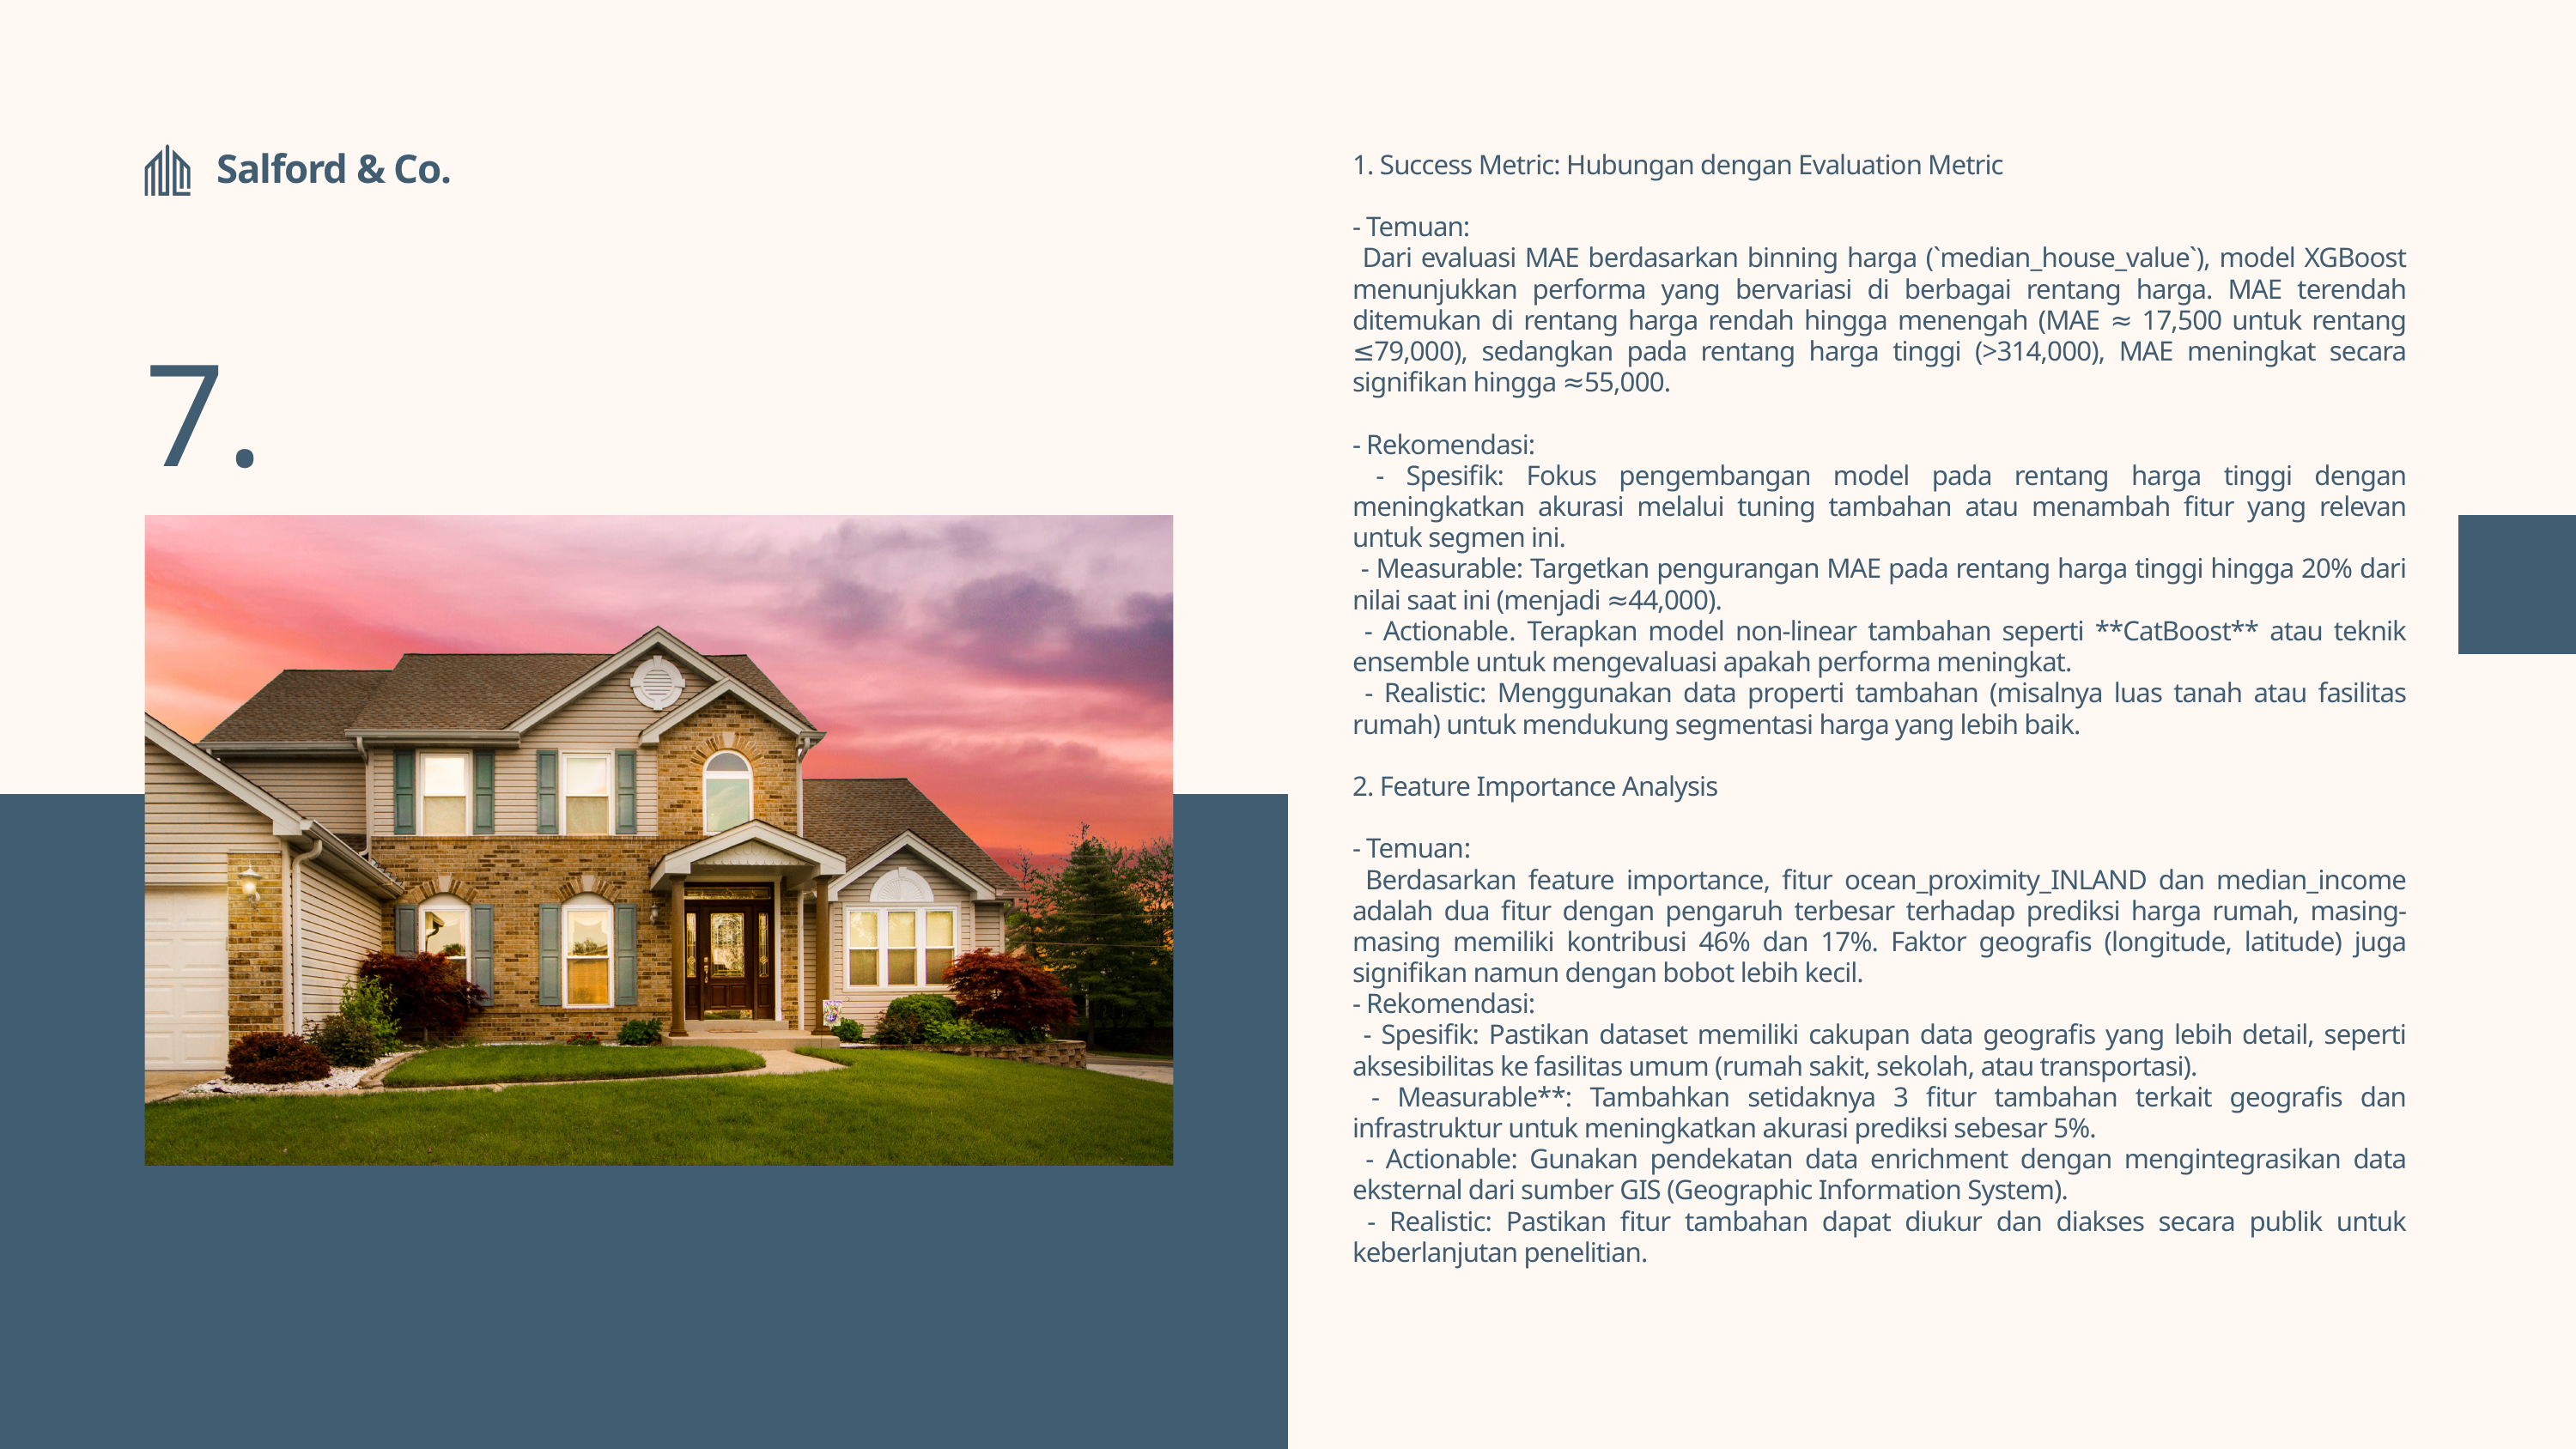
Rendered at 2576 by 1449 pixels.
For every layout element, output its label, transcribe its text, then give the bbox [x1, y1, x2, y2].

text_box 7. RECOMENDATION [144, 297, 1174, 515]
text_box Salford & Co. [216, 145, 478, 191]
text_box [144, 515, 1174, 1167]
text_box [0, 794, 1289, 1449]
text_box 1. Success Metric: Hubungan dengan Evaluation Metric - Temuan: Dari evaluasi MAE berdasarkan binning harga (`median_house_value`), model XGBoost menunjukkan performa yang bervariasi di berbagai rentang harga. MAE terendah ditemukan di rentang harga rendah hingga menengah (MAE ≈ 17,500 untuk rentang ≤79,000), sedangkan pada rentang harga tinggi (>314,000), MAE meningkat secara signifikan hingga ≈55,000. - Rekomendasi: - Spesifik: Fokus pengembangan model pada rentang harga tinggi dengan meningkatkan akurasi melalui tuning tambahan atau menambah fitur yang relevan untuk segmen ini. - Measurable: Targetkan pengurangan MAE pada rentang harga tinggi hingga 20% dari nilai saat ini (menjadi ≈44,000). - Actionable. Terapkan model non-linear tambahan seperti **CatBoost** atau teknik ensemble untuk mengevaluasi apakah performa meningkat. - Realistic: Menggunakan data properti tambahan (misalnya luas tanah atau fasilitas rumah) untuk mendukung segmentasi harga yang lebih baik. 2. Feature Importance Analysis - Temuan: Berdasarkan feature importance, fitur ocean_proximity_INLAND dan median_income adalah dua fitur dengan pengaruh terbesar terhadap prediksi harga rumah, masing-masing memiliki kontribusi 46% dan 17%. Faktor geografis (longitude, latitude) juga signifikan namun dengan bobot lebih kecil. - Rekomendasi: - Spesifik: Pastikan dataset memiliki cakupan data geografis yang lebih detail, seperti aksesibilitas ke fasilitas umum (rumah sakit, sekolah, atau transportasi). - Measurable**: Tambahkan setidaknya 3 fitur tambahan terkait geografis dan infrastruktur untuk meningkatkan akurasi prediksi sebesar 5%. - Actionable: Gunakan pendekatan data enrichment dengan mengintegrasikan data eksternal dari sumber GIS (Geographic Information System). - Realistic: Pastikan fitur tambahan dapat diukur dan diakses secara publik untuk keberlanjutan penelitian. [1352, 149, 2407, 1330]
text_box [2458, 515, 2576, 655]
text_box [144, 144, 191, 196]
